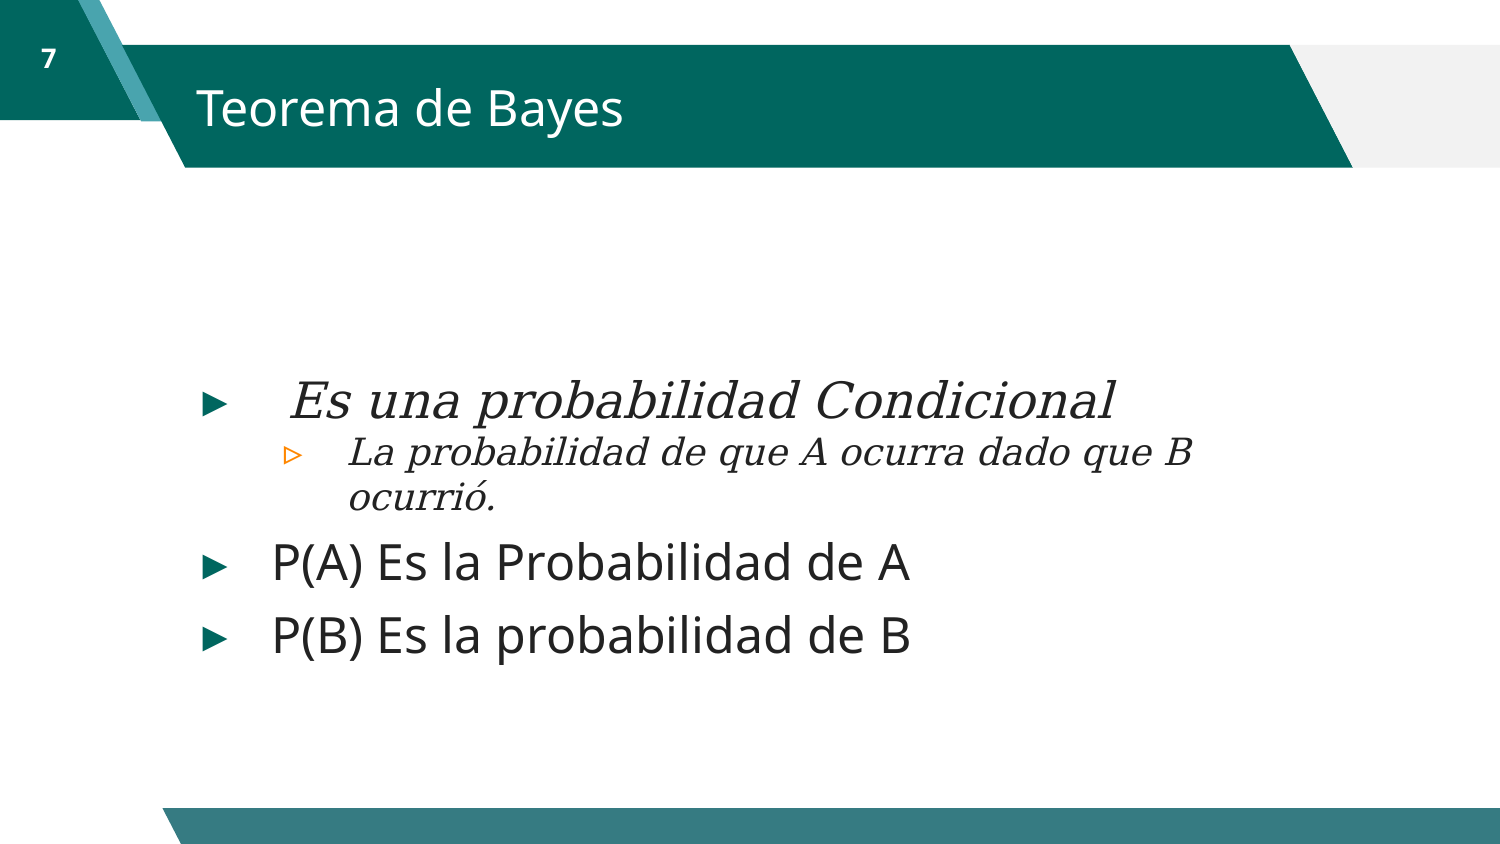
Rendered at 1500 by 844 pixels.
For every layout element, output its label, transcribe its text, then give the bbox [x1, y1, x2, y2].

title Teorema de Bayes [181, 45, 1285, 169]
slide_number 7 [0, 0, 98, 121]
